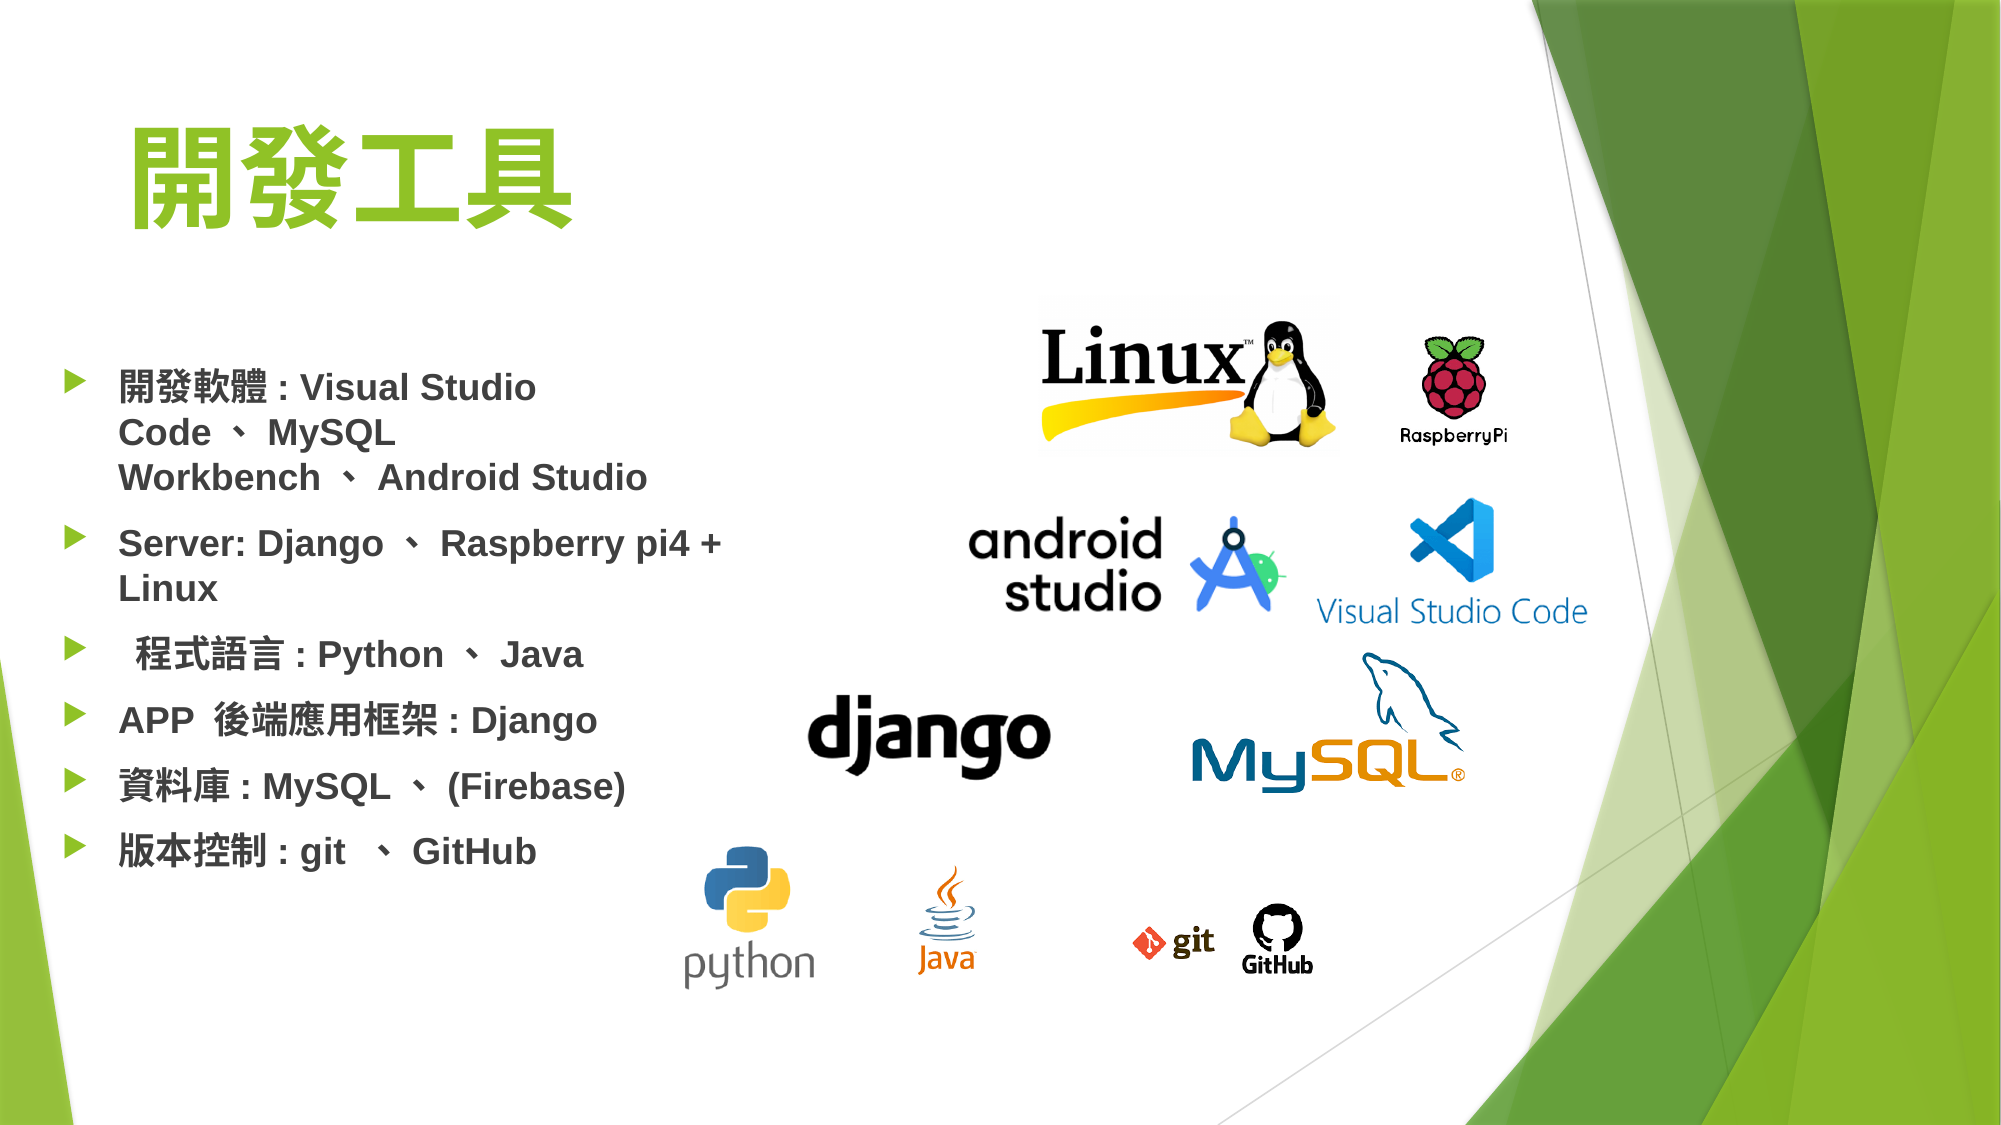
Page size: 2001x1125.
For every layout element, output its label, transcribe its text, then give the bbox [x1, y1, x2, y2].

picture [1037, 295, 1572, 460]
picture [1105, 877, 1341, 1010]
picture [855, 859, 1039, 982]
picture [801, 693, 1057, 783]
text_box 開發軟體: Visual Studio Code、MySQL Workbench、Android Studio Server: Django、Raspberry pi4 + Linux 程式語言: Python、Java APP 後端應用框架: Django 資料庫: MySQL、(Firebase) 版本控制: git 、GitHub [46, 355, 803, 993]
picture [655, 821, 839, 1005]
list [956, 477, 1293, 655]
picture [1310, 485, 1594, 631]
title 開發工具 [111, 99, 1522, 317]
picture [1192, 651, 1465, 793]
